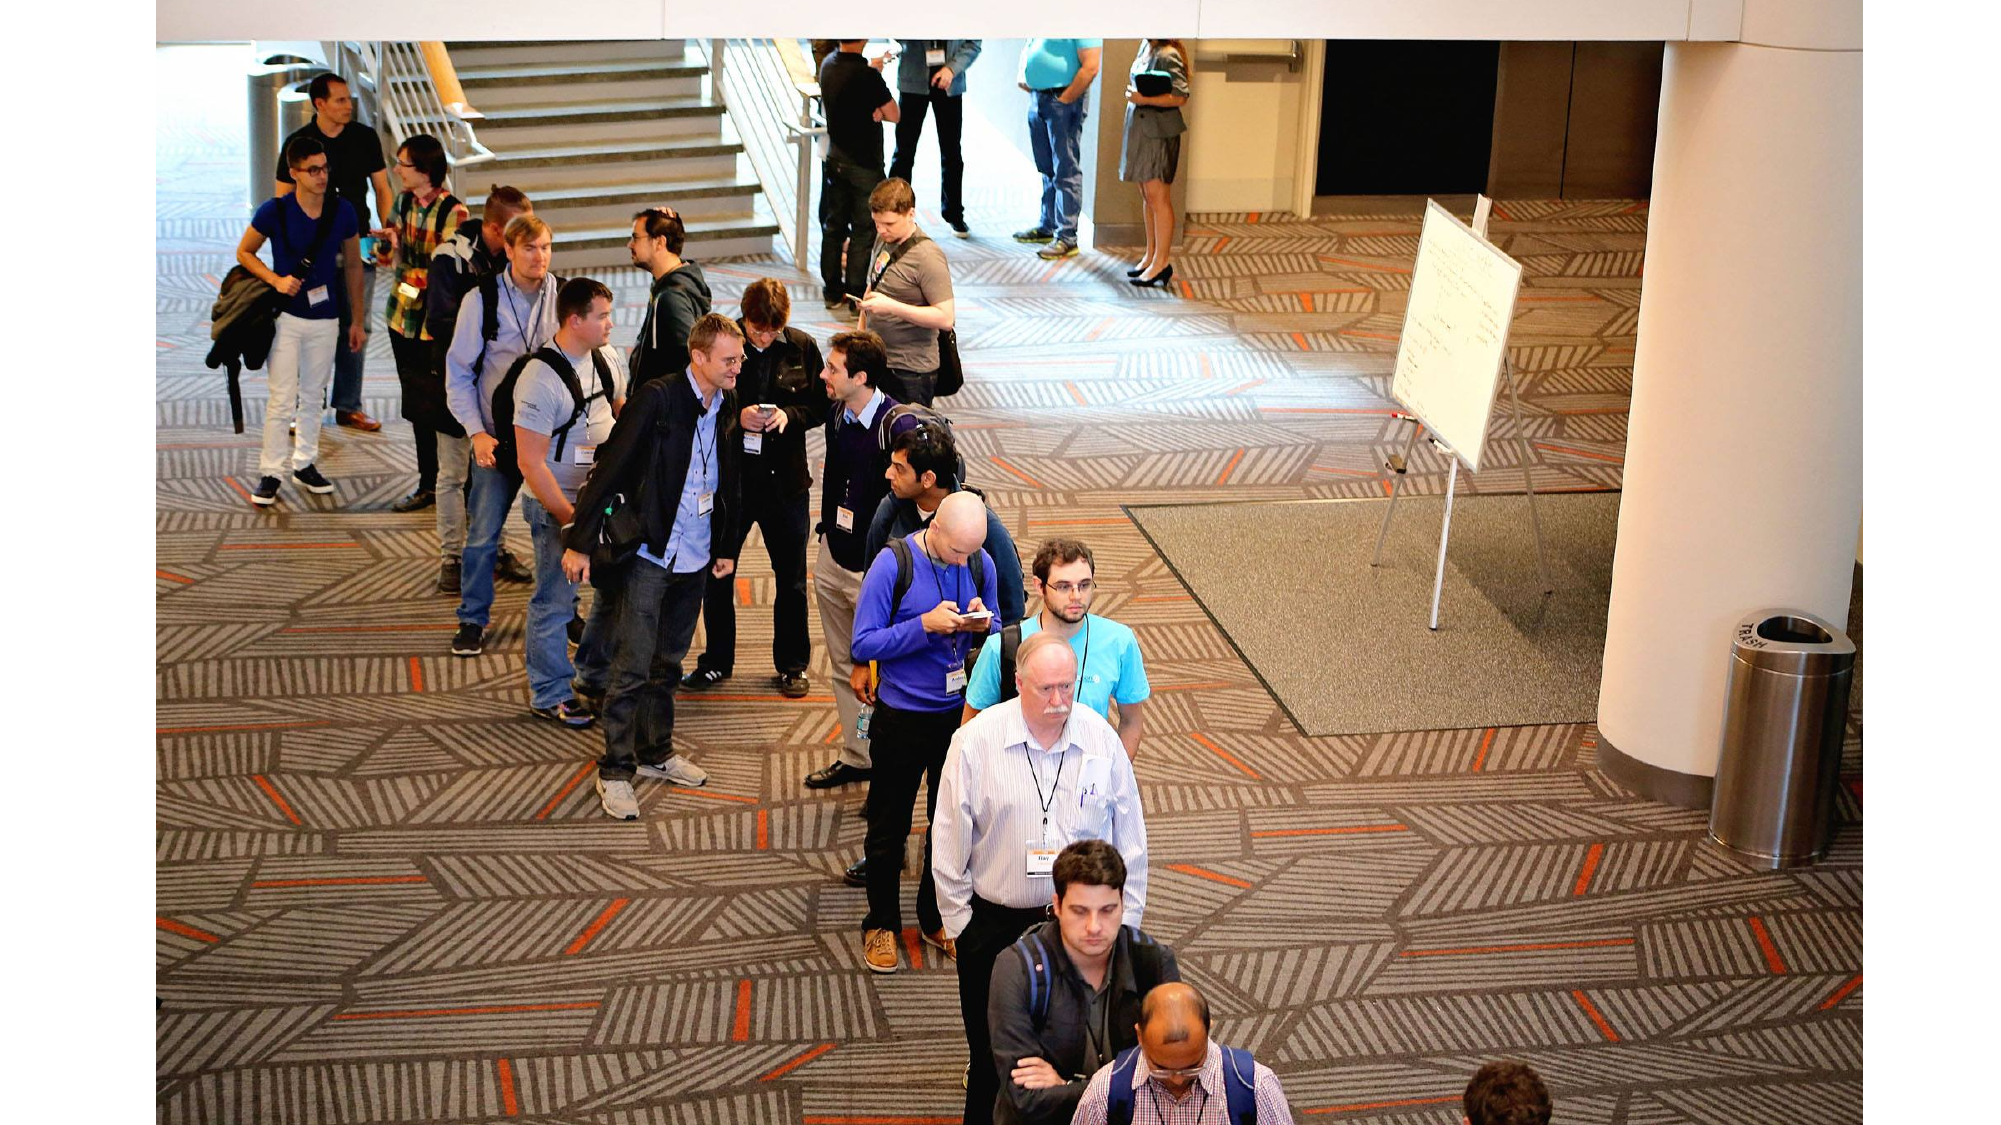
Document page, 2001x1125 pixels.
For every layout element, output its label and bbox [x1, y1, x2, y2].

list [156, 0, 1863, 1125]
